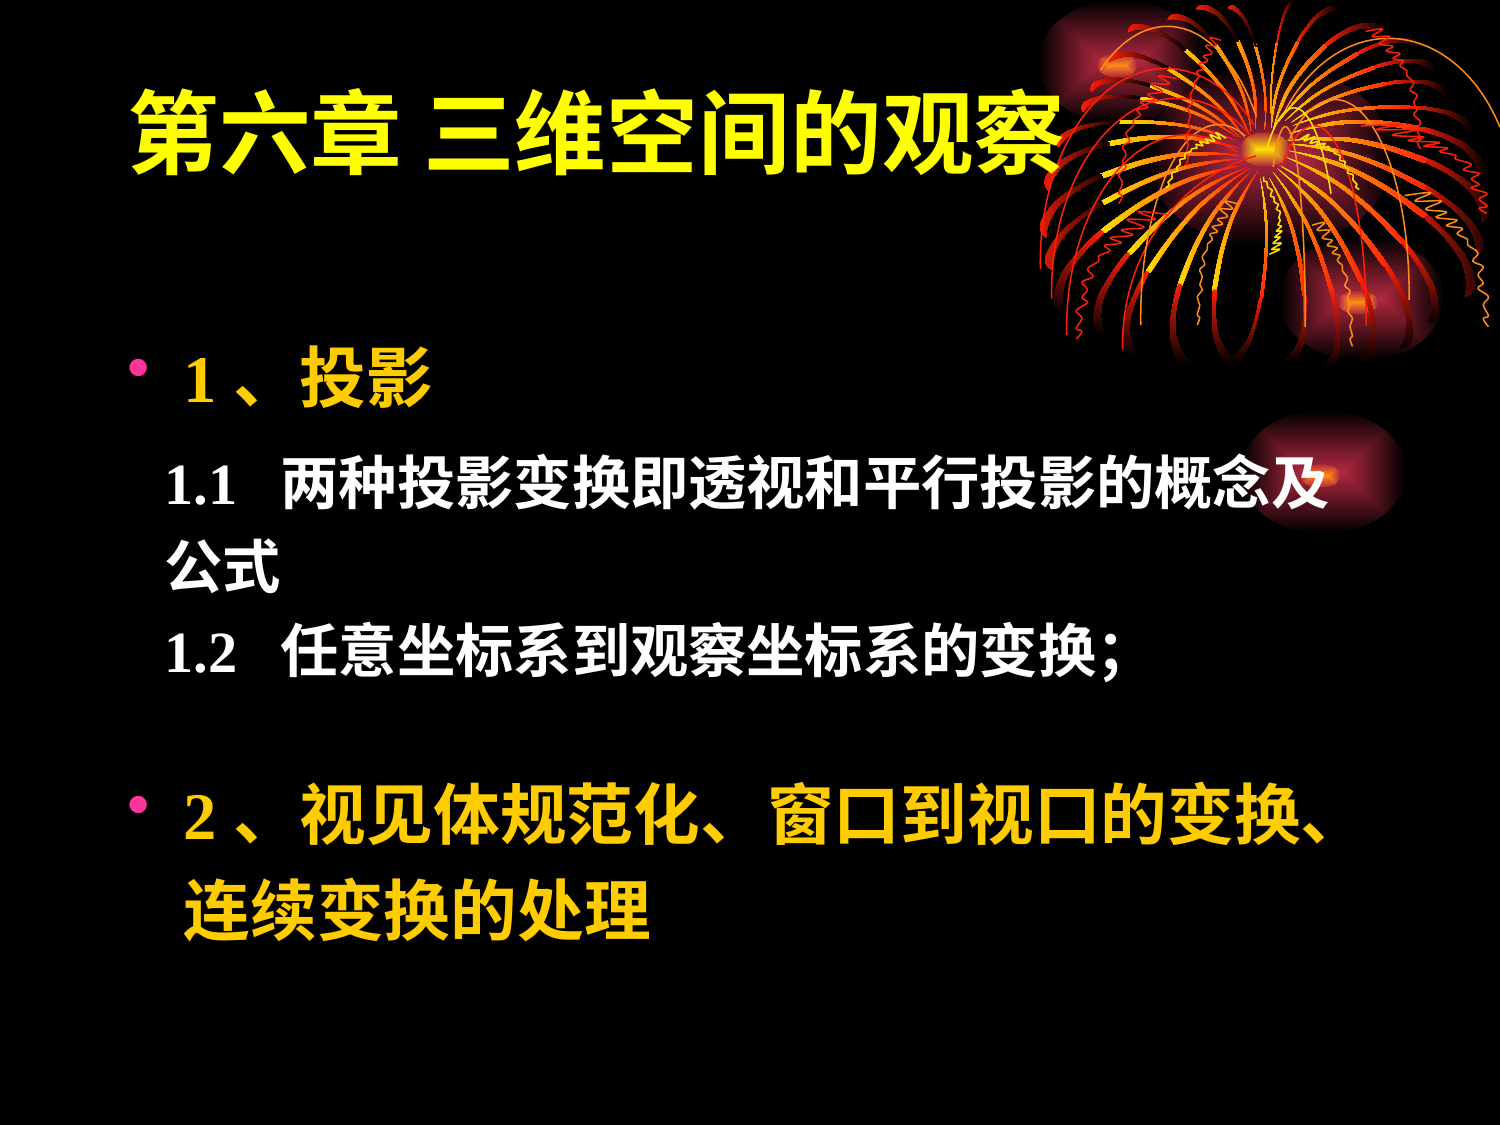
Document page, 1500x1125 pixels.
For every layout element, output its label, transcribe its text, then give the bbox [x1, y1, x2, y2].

list 1、投影 2、视见体规范化、窗口到视口的变换、连续变换的处理 [112, 312, 1388, 725]
text_box 1.1 两种投影变换即透视和平行投影的概念及公式 1.2 任意坐标系到观察坐标系的变换； [150, 424, 1388, 692]
title 第六章 三维空间的观察 [112, 49, 1388, 213]
